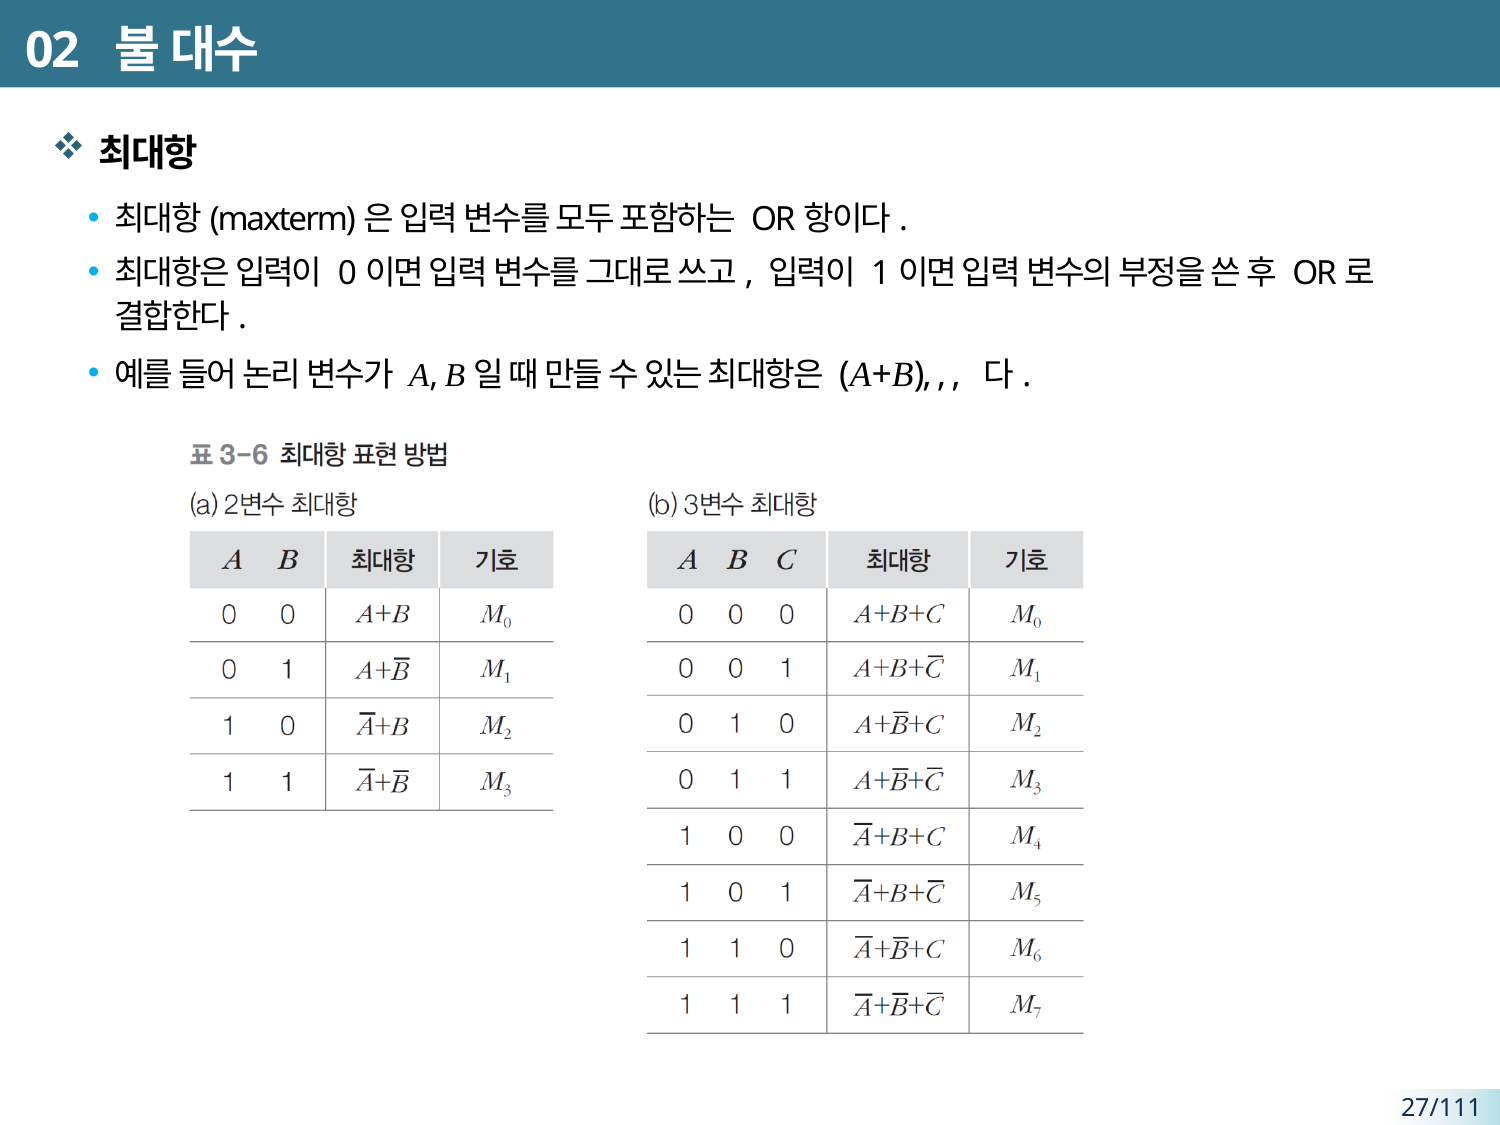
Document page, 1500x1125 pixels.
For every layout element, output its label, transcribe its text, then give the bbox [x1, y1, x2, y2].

title 02 불 대수 [10, 8, 1288, 87]
picture [182, 432, 1093, 1039]
